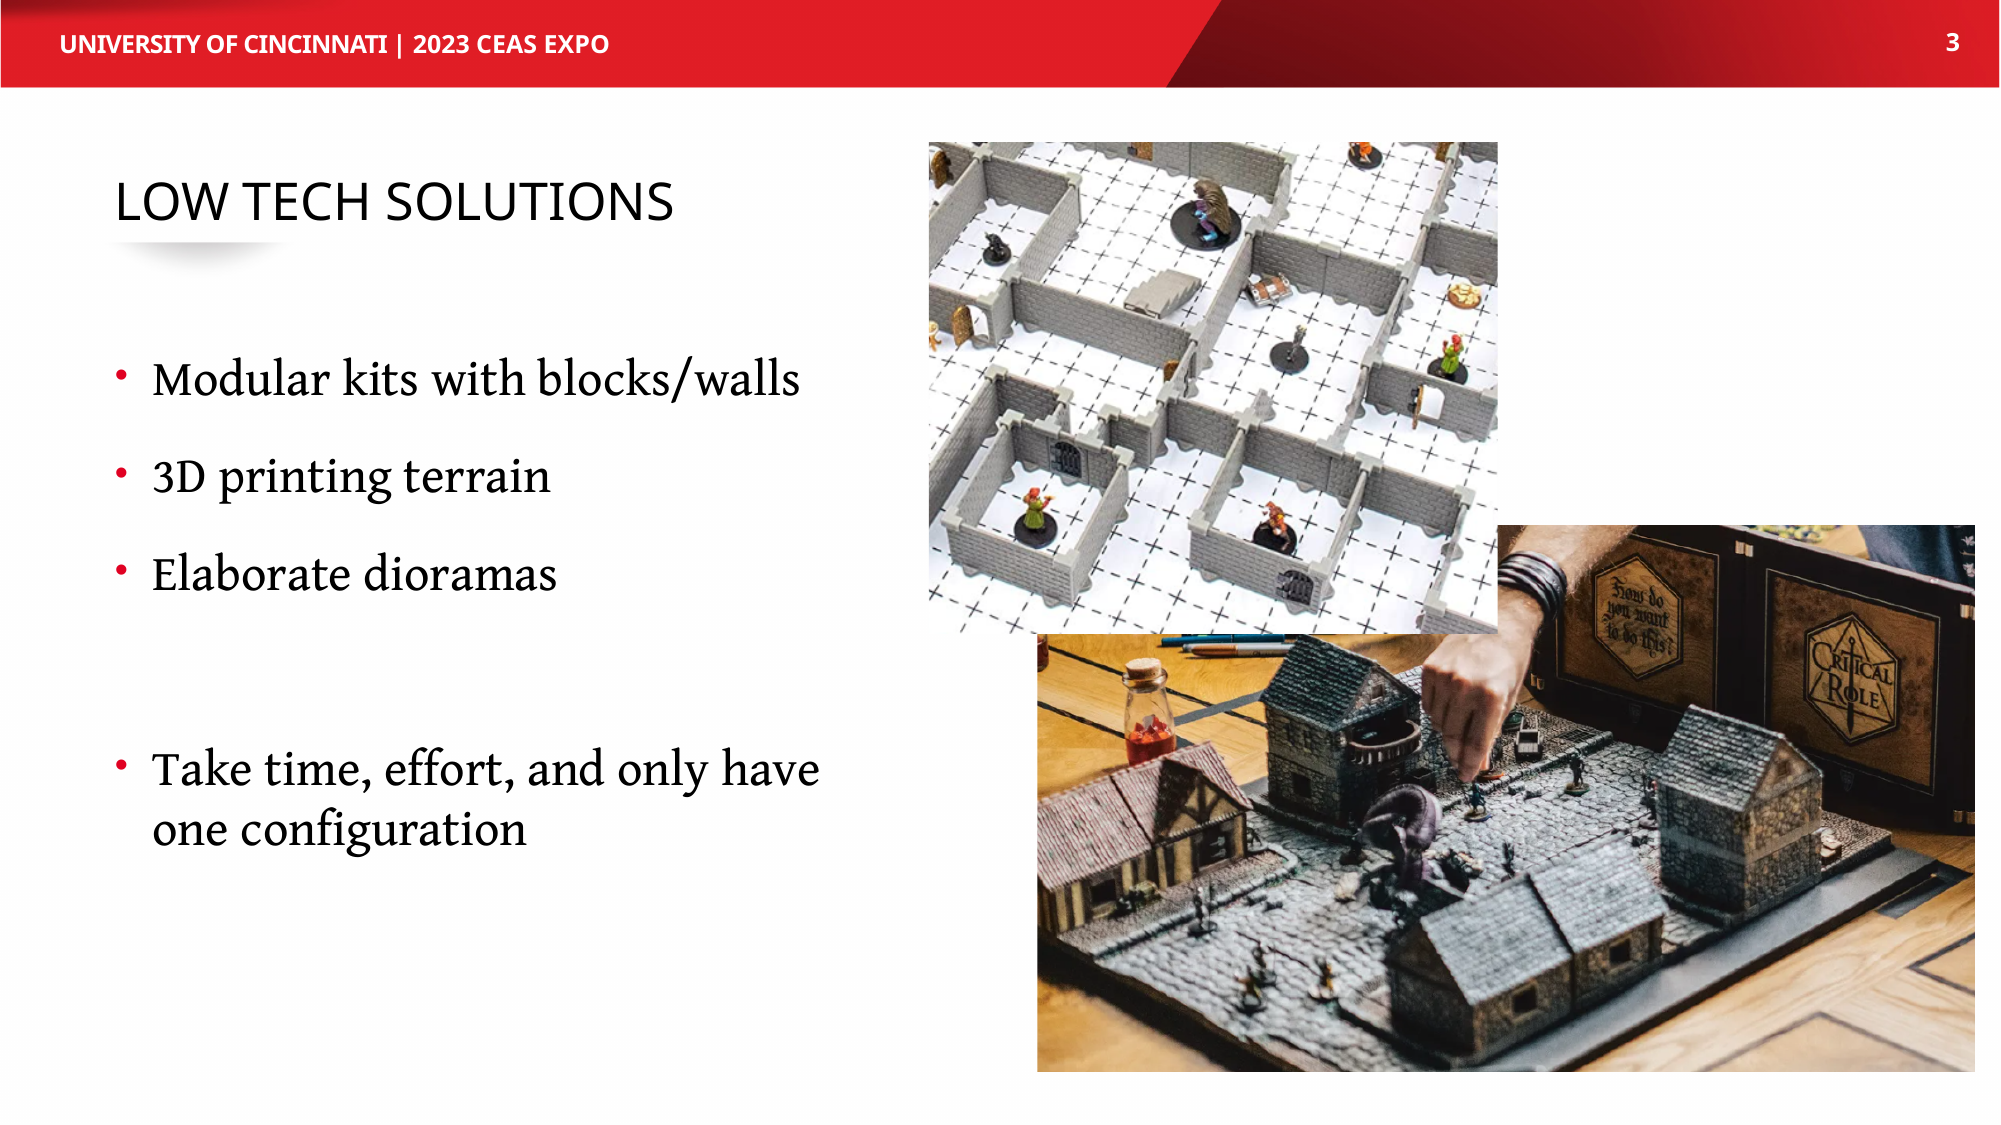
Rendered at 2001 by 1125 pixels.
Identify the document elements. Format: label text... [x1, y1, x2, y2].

slide_number 3 [1899, 0, 1975, 88]
picture [0, 0, 2000, 1125]
list 2023 CEAS EXPO [397, 0, 998, 88]
title Low Tech solutions [99, 125, 1900, 275]
list Modular kits with blocks/walls 3D printing terrain Elaborate dioramas Take time, effort, and only have one configuration [99, 337, 925, 1050]
